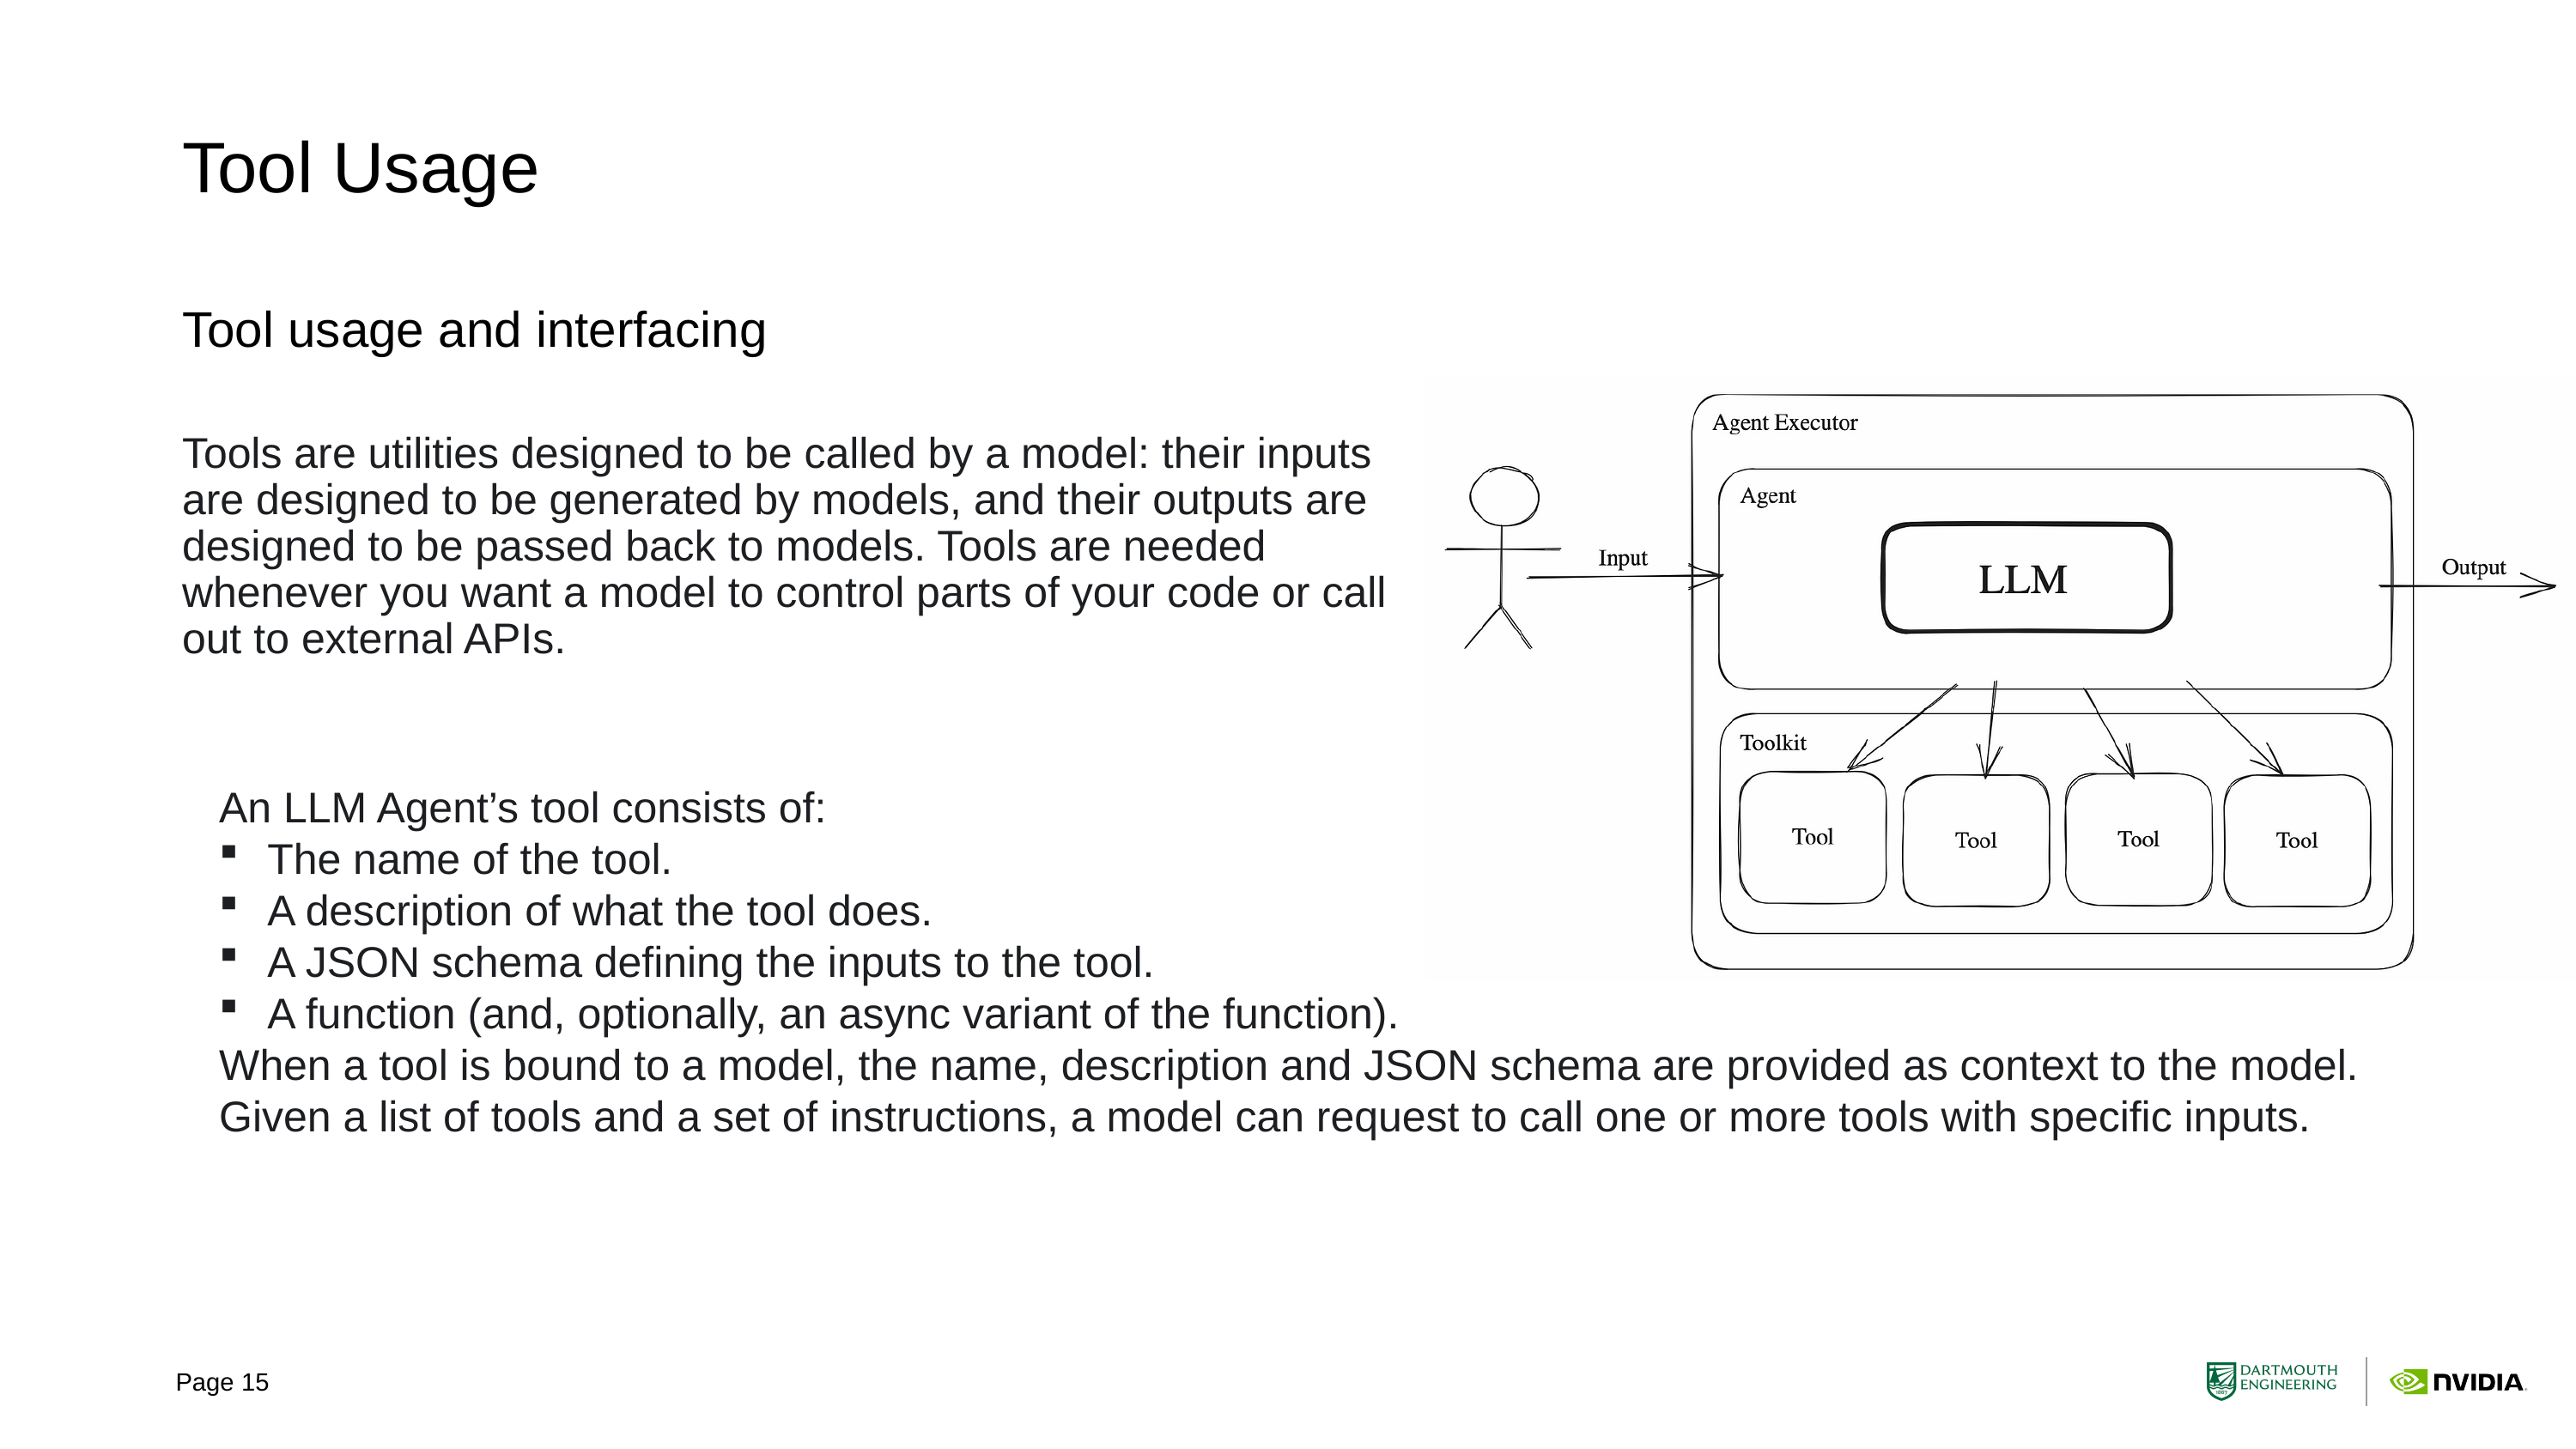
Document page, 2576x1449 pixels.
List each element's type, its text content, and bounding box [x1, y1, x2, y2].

list Tool usage and interfacing Tools are utilities designed to be called by a model: their inputs are designed to be generated by models, and their outputs are designed to be passed back to models. Tools are needed whenever you want a model to control parts of your code or call out to external APIs. [162, 294, 1451, 1258]
text_box An LLM Agent’s tool consists of: The name of the tool. A description of what the tool does. A JSON schema defining the inputs to the tool. A function (and, optionally, an async variant of the function). When a tool is bound to a model, the name, description and JSON schema are provided as context to the model. Given a list of tools and a set of instructions, a model can request to call one or more tools with specific inputs. [206, 773, 2414, 1148]
picture [2372, 1352, 2544, 1411]
picture [1425, 375, 2576, 981]
picture [2207, 1362, 2337, 1401]
title Tool Usage [162, 29, 2385, 310]
